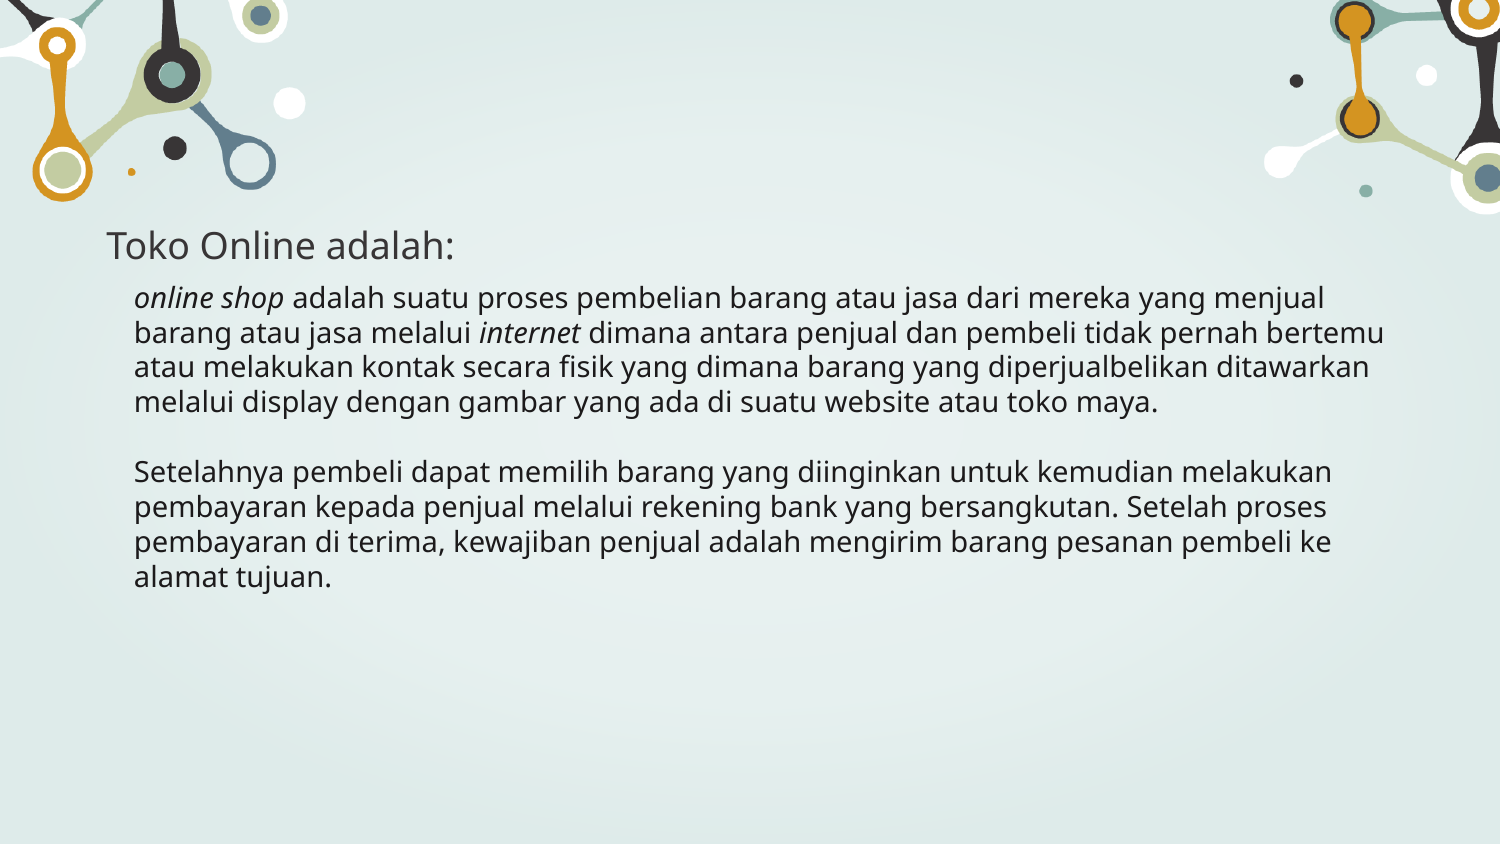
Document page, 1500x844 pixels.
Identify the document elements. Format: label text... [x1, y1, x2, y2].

picture [0, 0, 1500, 844]
title Toko Online adalah: [0, 206, 634, 311]
subtitle online shop adalah suatu proses pembelian barang atau jasa dari mereka yang menjual barang atau jasa melalui internet dimana antara penjual dan pembeli tidak pernah bertemu atau melakukan kontak secara fisik yang dimana barang yang diperjualbelikan ditawarkan melalui display dengan gambar yang ada di suatu website atau toko maya. Setelahnya pembeli dapat memilih barang yang diinginkan untuk kemudian melakukan pembayaran kepada penjual melalui rekening bank yang bersangkutan. Setelah proses pembayaran di terima, kewajiban penjual adalah mengirim barang pesanan pembeli ke alamat tujuan. [100, 269, 1429, 603]
